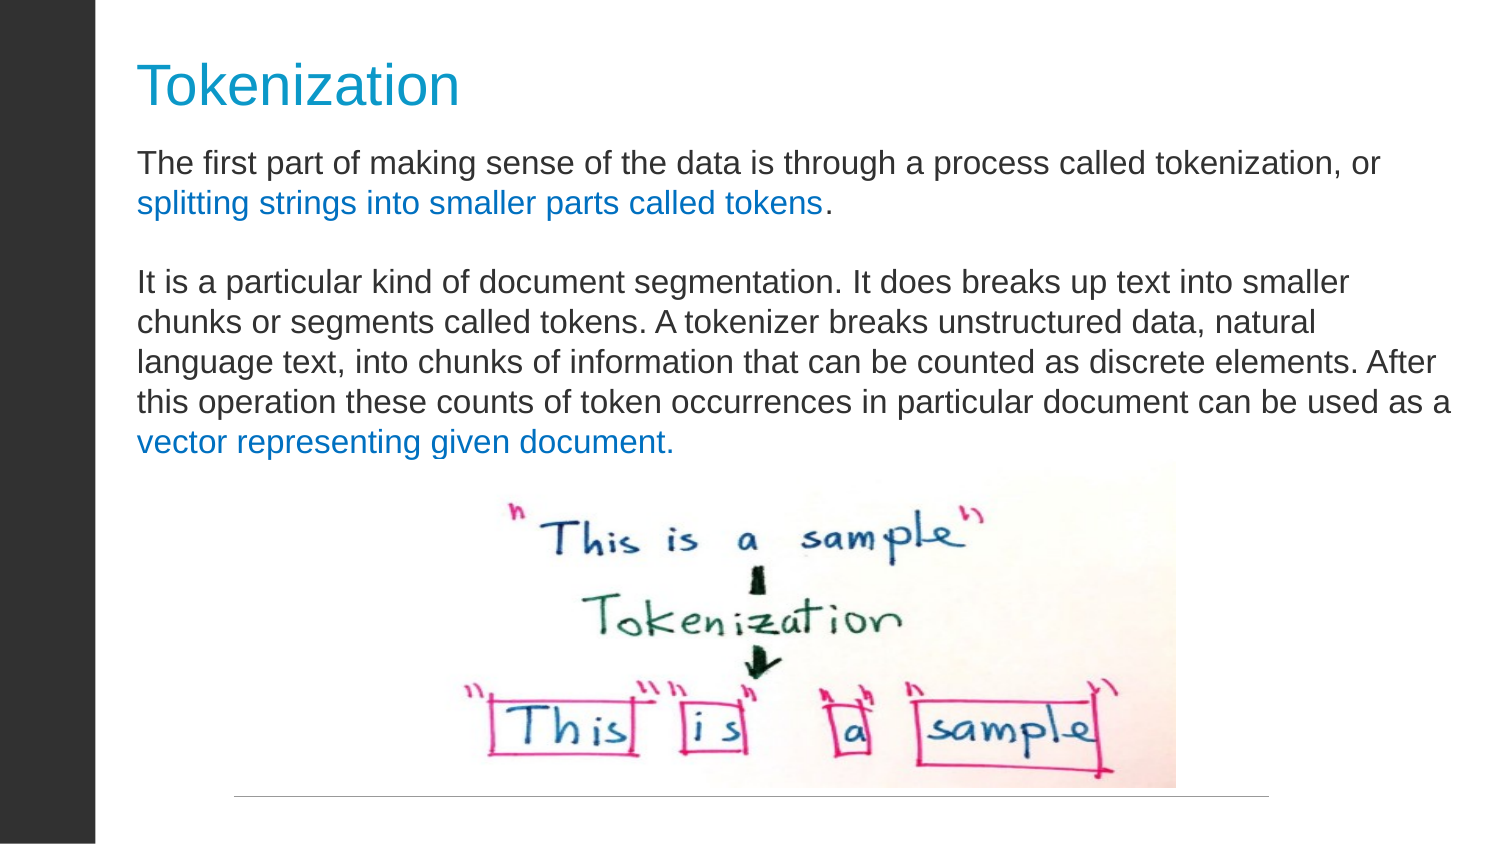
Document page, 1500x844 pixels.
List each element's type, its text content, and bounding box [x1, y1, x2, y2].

text_box Tokenization [121, 40, 872, 125]
picture [422, 459, 1176, 788]
title The first part of making sense of the data is through a process called tokenization, or splitting strings into smaller parts called tokens. It is a particular kind of document segmentation. It does breaks up text into smaller chunks or segments called tokens. A tokenizer breaks unstructured data, natural language text, into chunks of information that can be counted as discrete elements. After this operation these counts of token occurrences in particular document can be used as a vector representing given document. [121, 125, 1477, 211]
